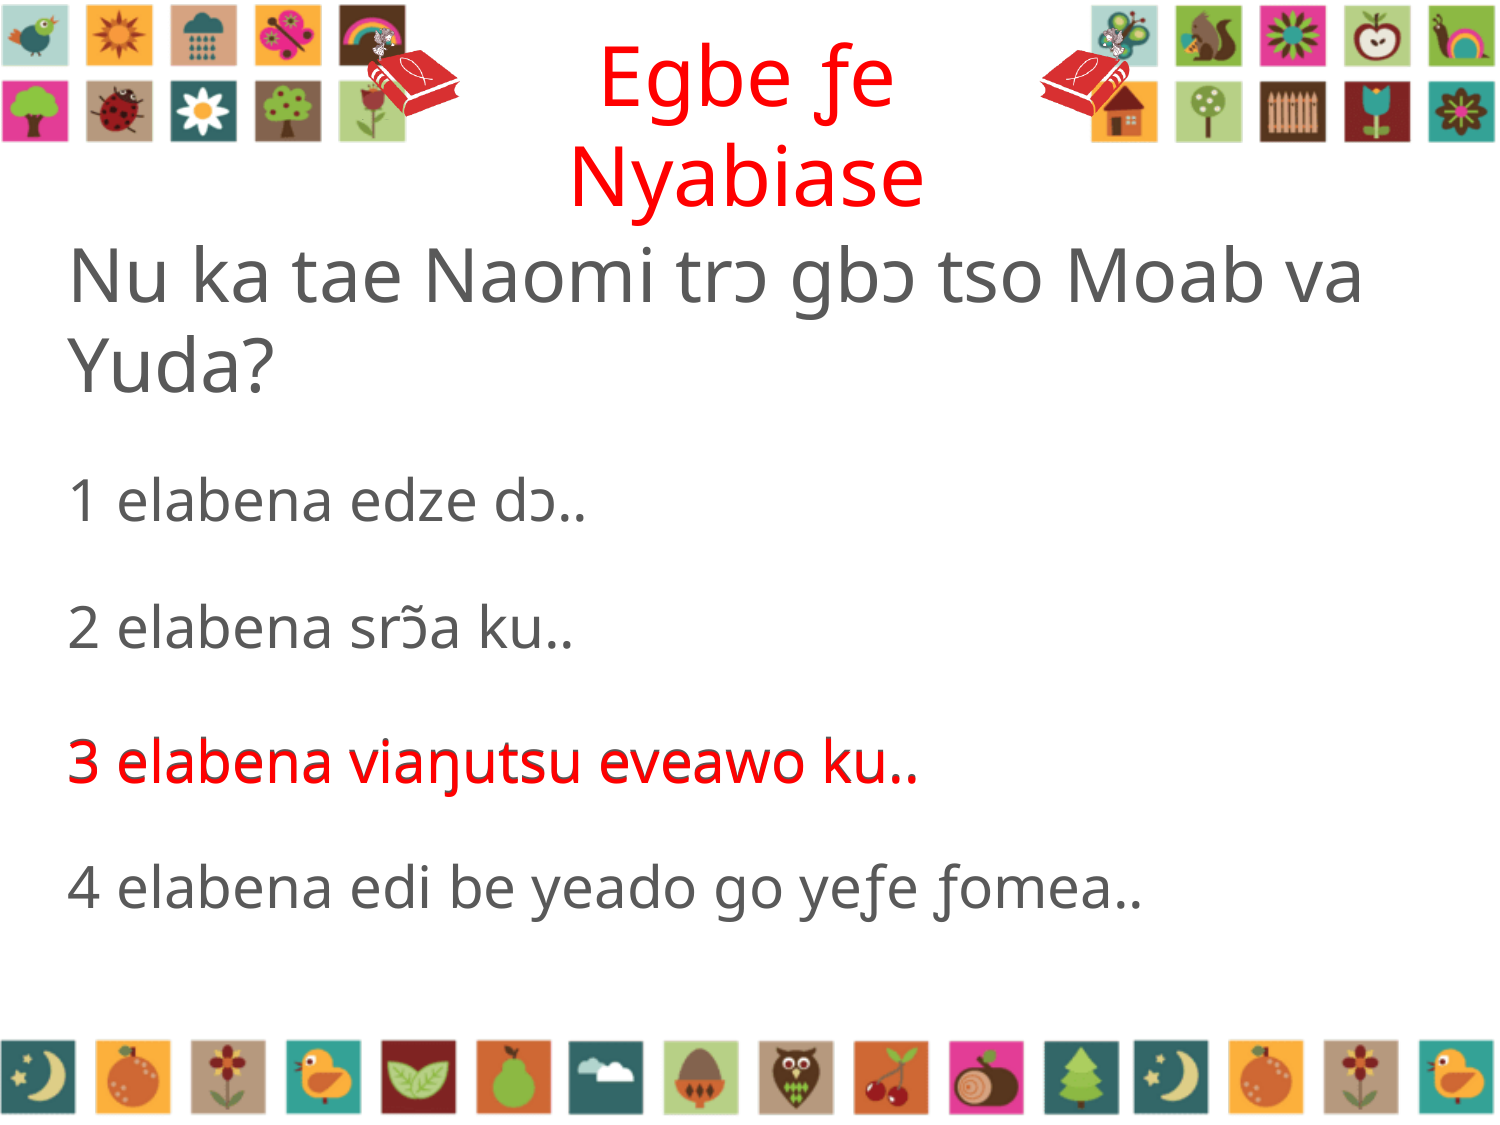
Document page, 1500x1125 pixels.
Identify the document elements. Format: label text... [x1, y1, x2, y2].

picture [1008, 3, 1500, 150]
text_box 3 elabena viaŋutsu eveawo ku.. [53, 718, 1483, 803]
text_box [0, 1028, 1500, 1118]
text_box Egbe ƒe Nyabiase [414, 16, 1080, 219]
text_box 1 elabena edze dɔ.. [53, 456, 1436, 541]
text_box 2 elabena srɔ̃a ku.. [53, 582, 1436, 668]
text_box 4 elabena edi be yeado go yeƒe ƒomea.. [53, 842, 1483, 928]
picture [0, 3, 492, 150]
text_box Nu ka tae Naomi trɔ gbɔ tso Moab va Yuda? [53, 219, 1436, 415]
